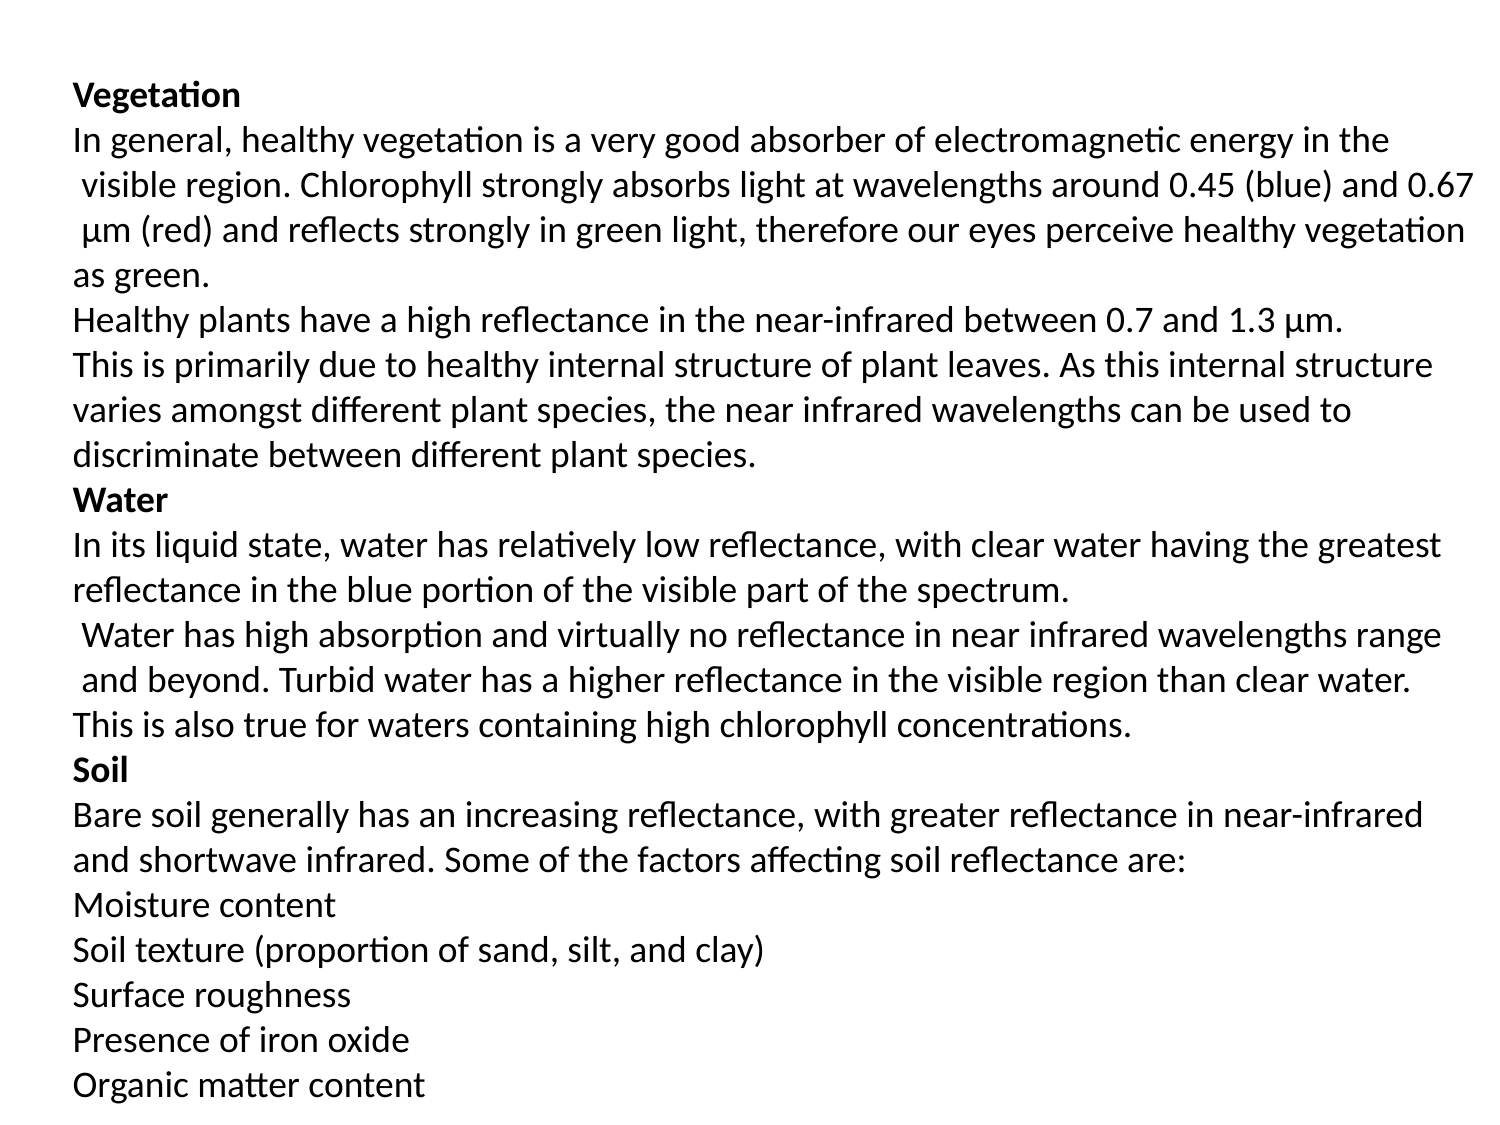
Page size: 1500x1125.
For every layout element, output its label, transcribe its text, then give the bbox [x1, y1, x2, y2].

text_box Vegetation In general, healthy vegetation is a very good absorber of electromagnetic energy in the visible region. Chlorophyll strongly absorbs light at wavelengths around 0.45 (blue) and 0.67 µm (red) and reflects strongly in green light, therefore our eyes perceive healthy vegetation as green. Healthy plants have a high reflectance in the near-infrared between 0.7 and 1.3 µm. This is primarily due to healthy internal structure of plant leaves. As this internal structure varies amongst different plant species, the near infrared wavelengths can be used to discriminate between different plant species. Water In its liquid state, water has relatively low reflectance, with clear water having the greatest reflectance in the blue portion of the visible part of the spectrum. Water has high absorption and virtually no reflectance in near infrared wavelengths range and beyond. Turbid water has a higher reflectance in the visible region than clear water. This is also true for waters containing high chlorophyll concentrations. Soil Bare soil generally has an increasing reflectance, with greater reflectance in near-infrared and shortwave infrared. Some of the factors affecting soil reflectance are: Moisture content Soil texture (proportion of sand, silt, and clay) Surface roughness Presence of iron oxide Organic matter content [57, 62, 1491, 1125]
